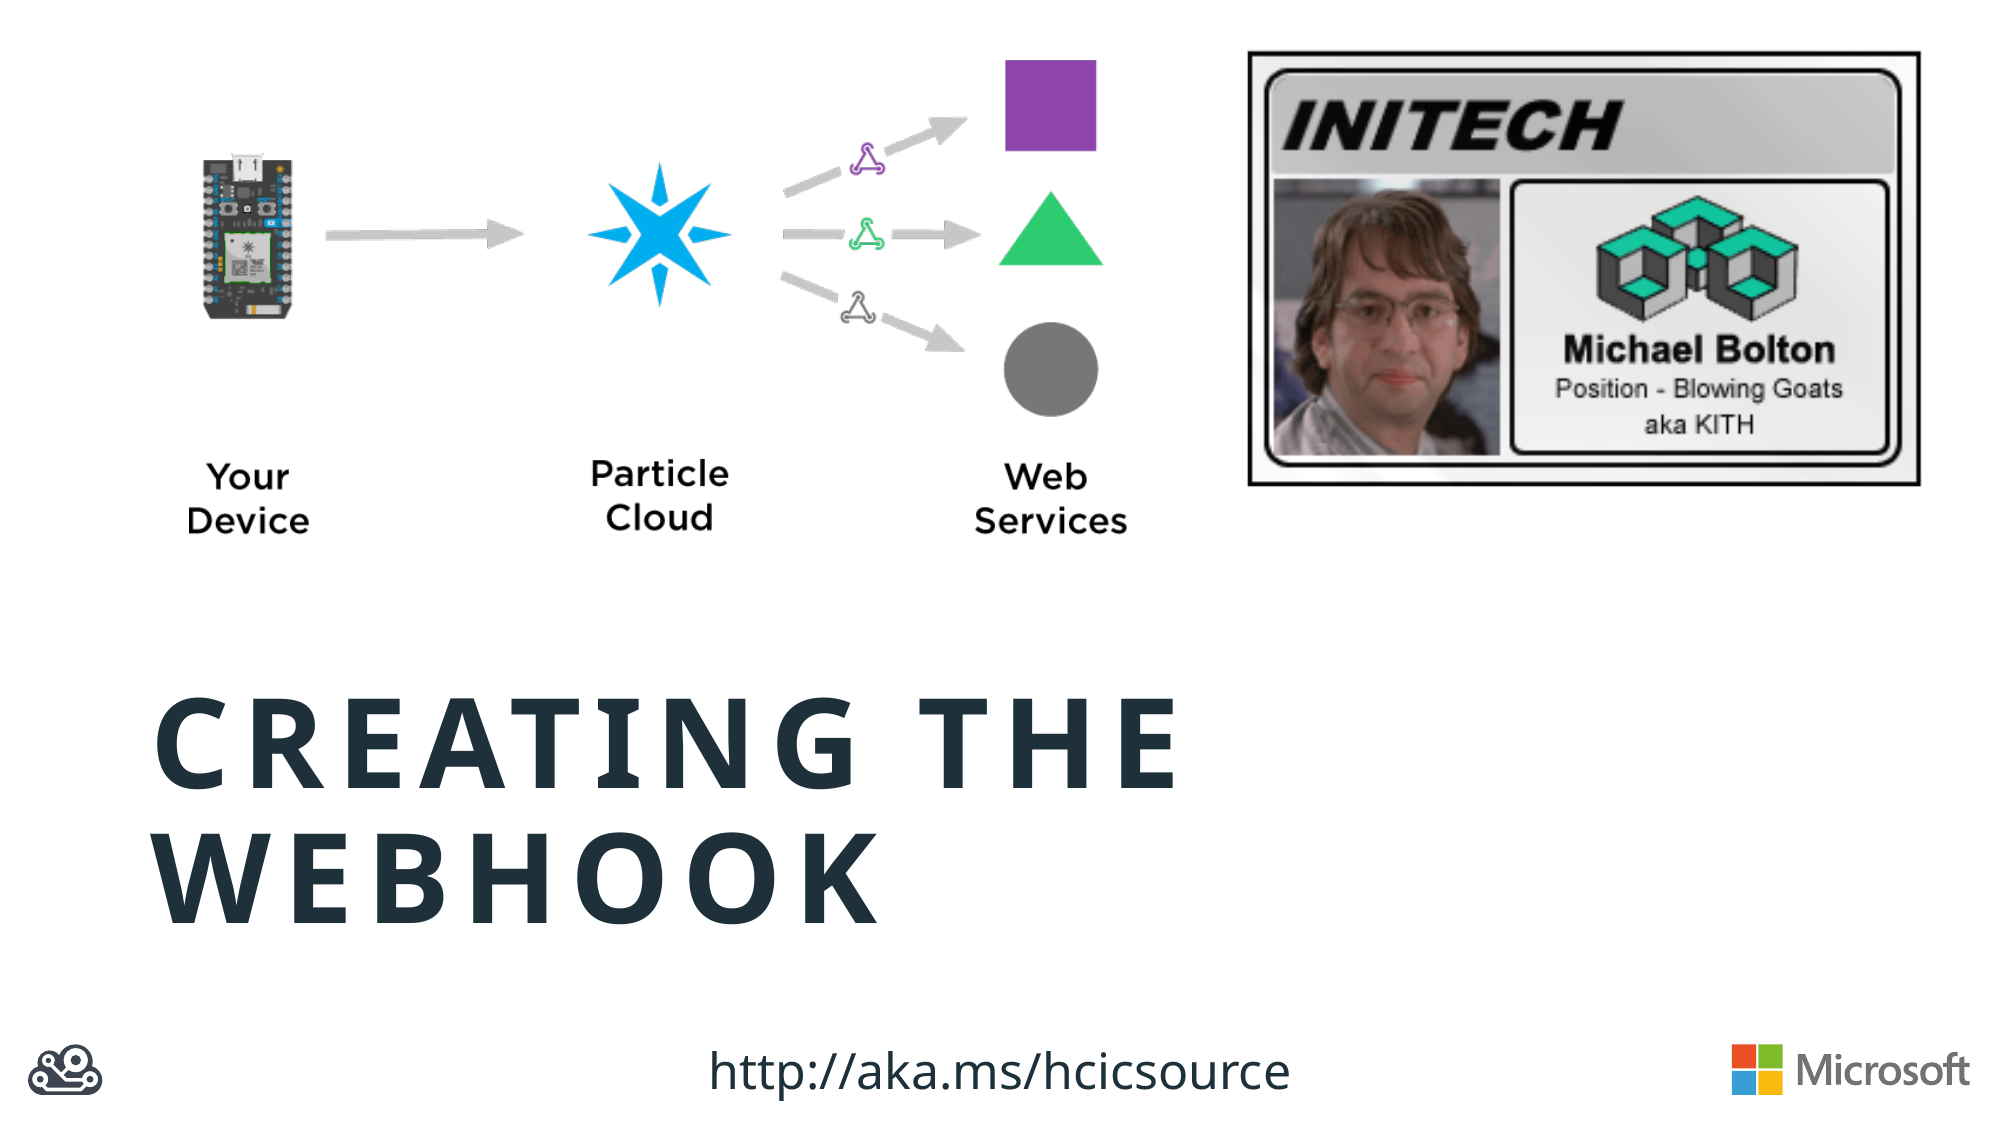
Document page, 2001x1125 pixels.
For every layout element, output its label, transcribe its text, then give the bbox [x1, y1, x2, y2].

picture [1224, 27, 1946, 509]
picture [189, 45, 1129, 552]
title Creating the webhook [135, 489, 1861, 958]
